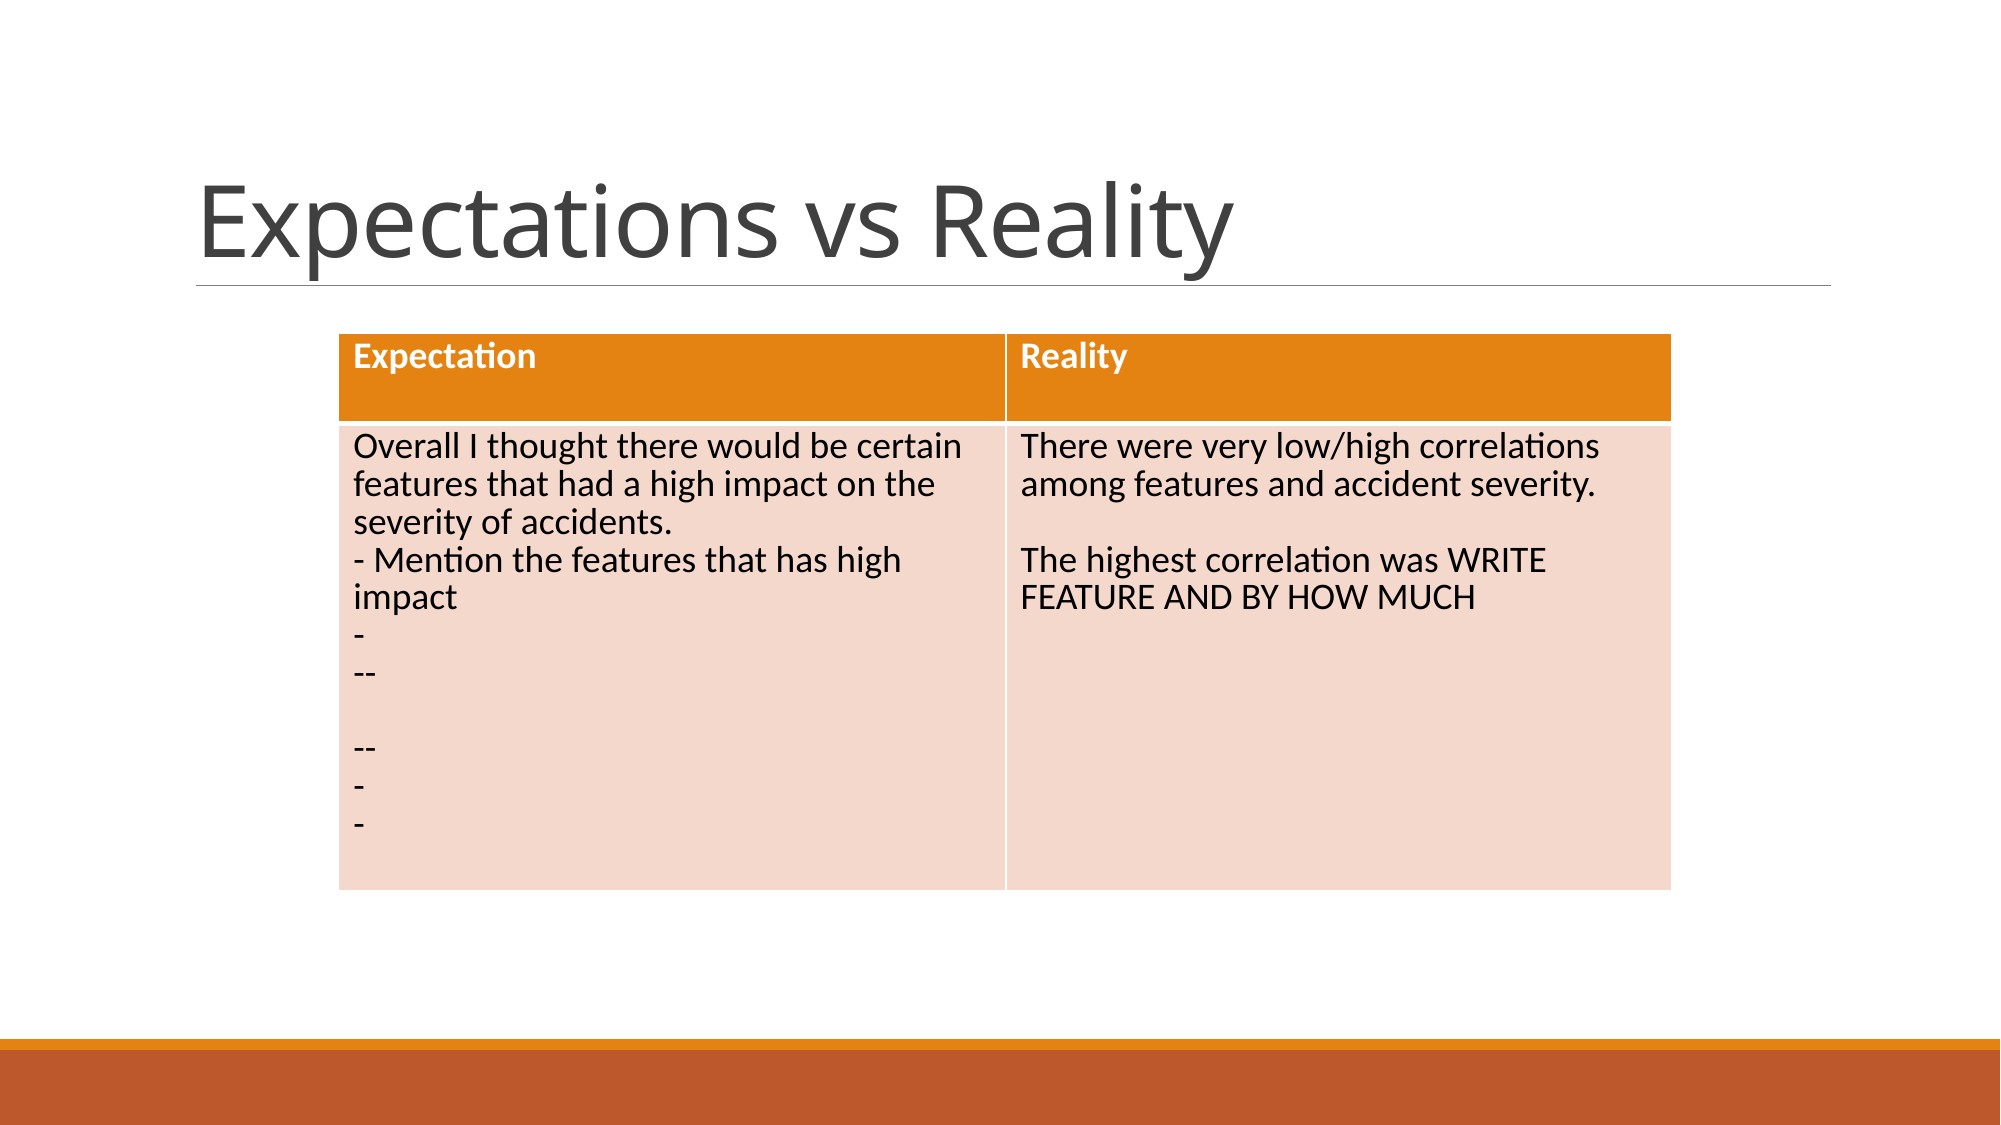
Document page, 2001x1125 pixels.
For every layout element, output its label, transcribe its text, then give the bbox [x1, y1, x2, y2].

table_cell There were very low/high correlations among features and accident severity. The highest correlation was WRITE FEATURE AND BY HOW MUCH [1007, 426, 1671, 890]
table_cell Overall I thought there would be certain features that had a high impact on the severity of accidents. - Mention the features that has high impact - -- -- - - [339, 426, 1005, 890]
title Expectations vs Reality [180, 47, 1830, 285]
table_header Reality [1007, 334, 1671, 421]
table_header Expectation [339, 334, 1005, 421]
